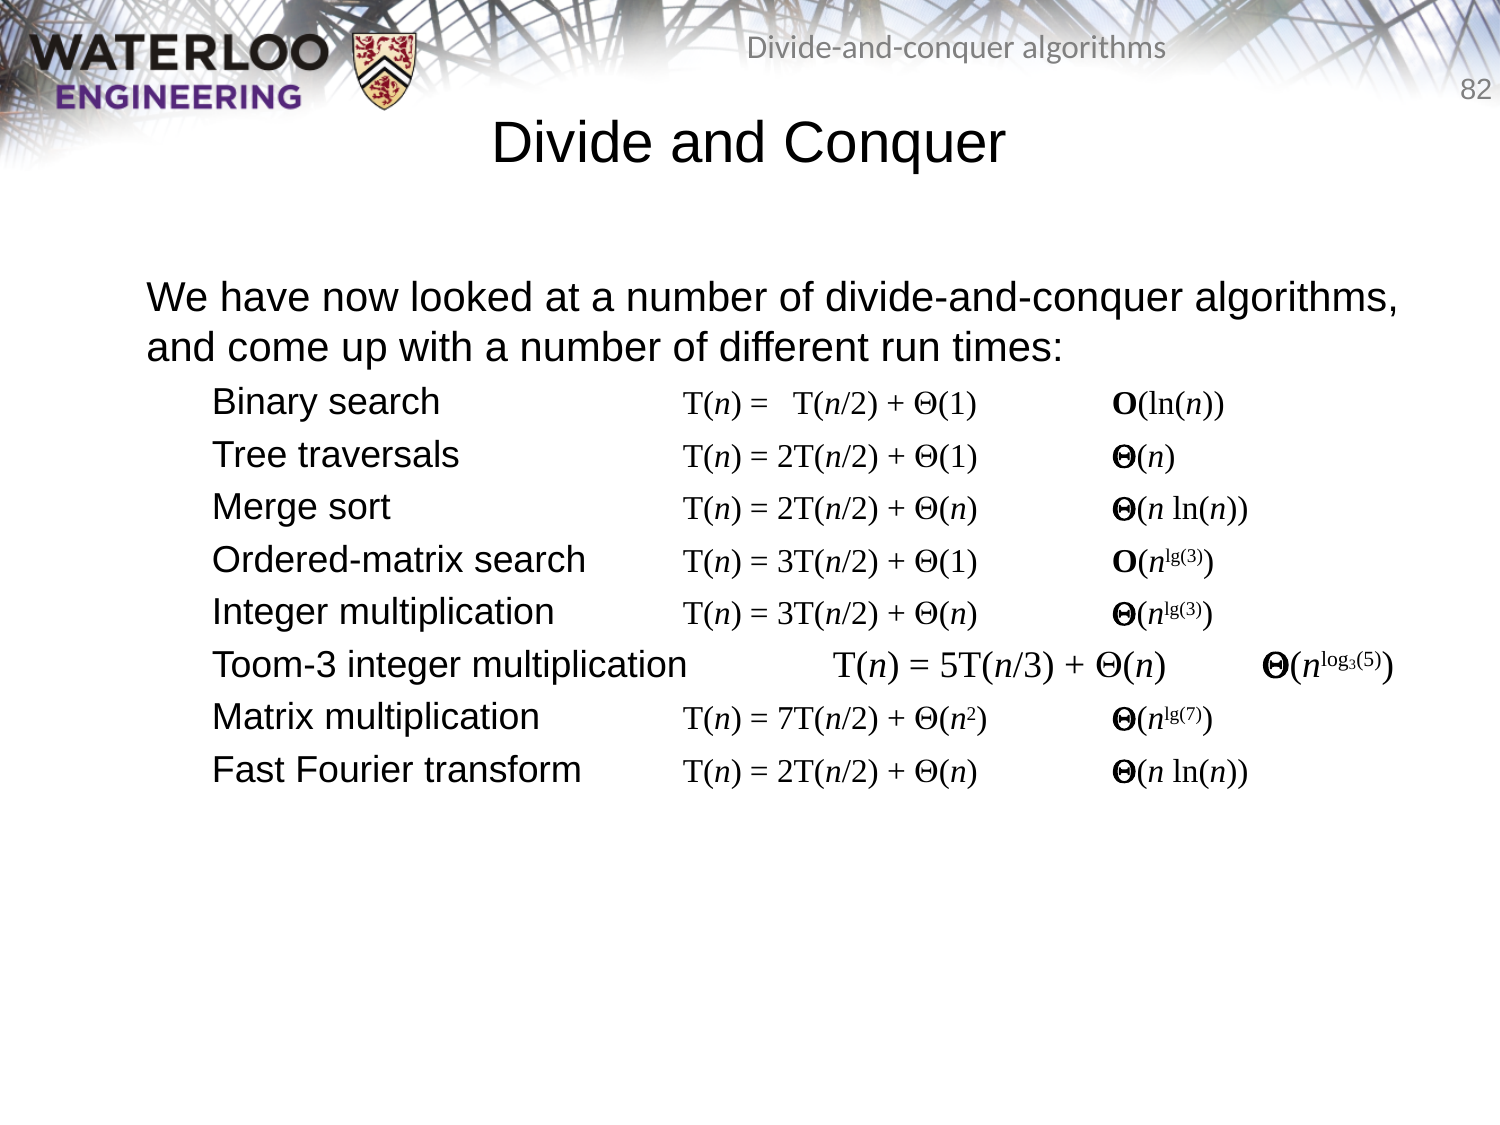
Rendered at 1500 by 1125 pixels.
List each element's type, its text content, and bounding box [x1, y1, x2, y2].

list We have now looked at a number of divide-and-conquer algorithms, and come up with a number of different run times: Binary search T(n) = T(n/2) + Q(1) O(ln(n)) Tree traversals T(n) = 2T(n/2) + Q(1) Q(n) Merge sort T(n) = 2T(n/2) + Q(n) Q(n ln(n)) Ordered-matrix search T(n) = 3T(n/2) + Q(1) O(nlg(3)) Integer multiplication T(n) = 3T(n/2) + Q(n) Q(nlg(3)) Toom-3 integer multiplication T(n) = 5T(n/3) + Q(n) Q(nlog3(5)) Matrix multiplication T(n) = 7T(n/2) + Q(n2) Q(nlg(7)) Fast Fourier transform T(n) = 2T(n/2) + Q(n) Q(n ln(n)) [74, 262, 1426, 1006]
title Divide and Conquer [74, 44, 1426, 233]
picture [0, 0, 1500, 1125]
